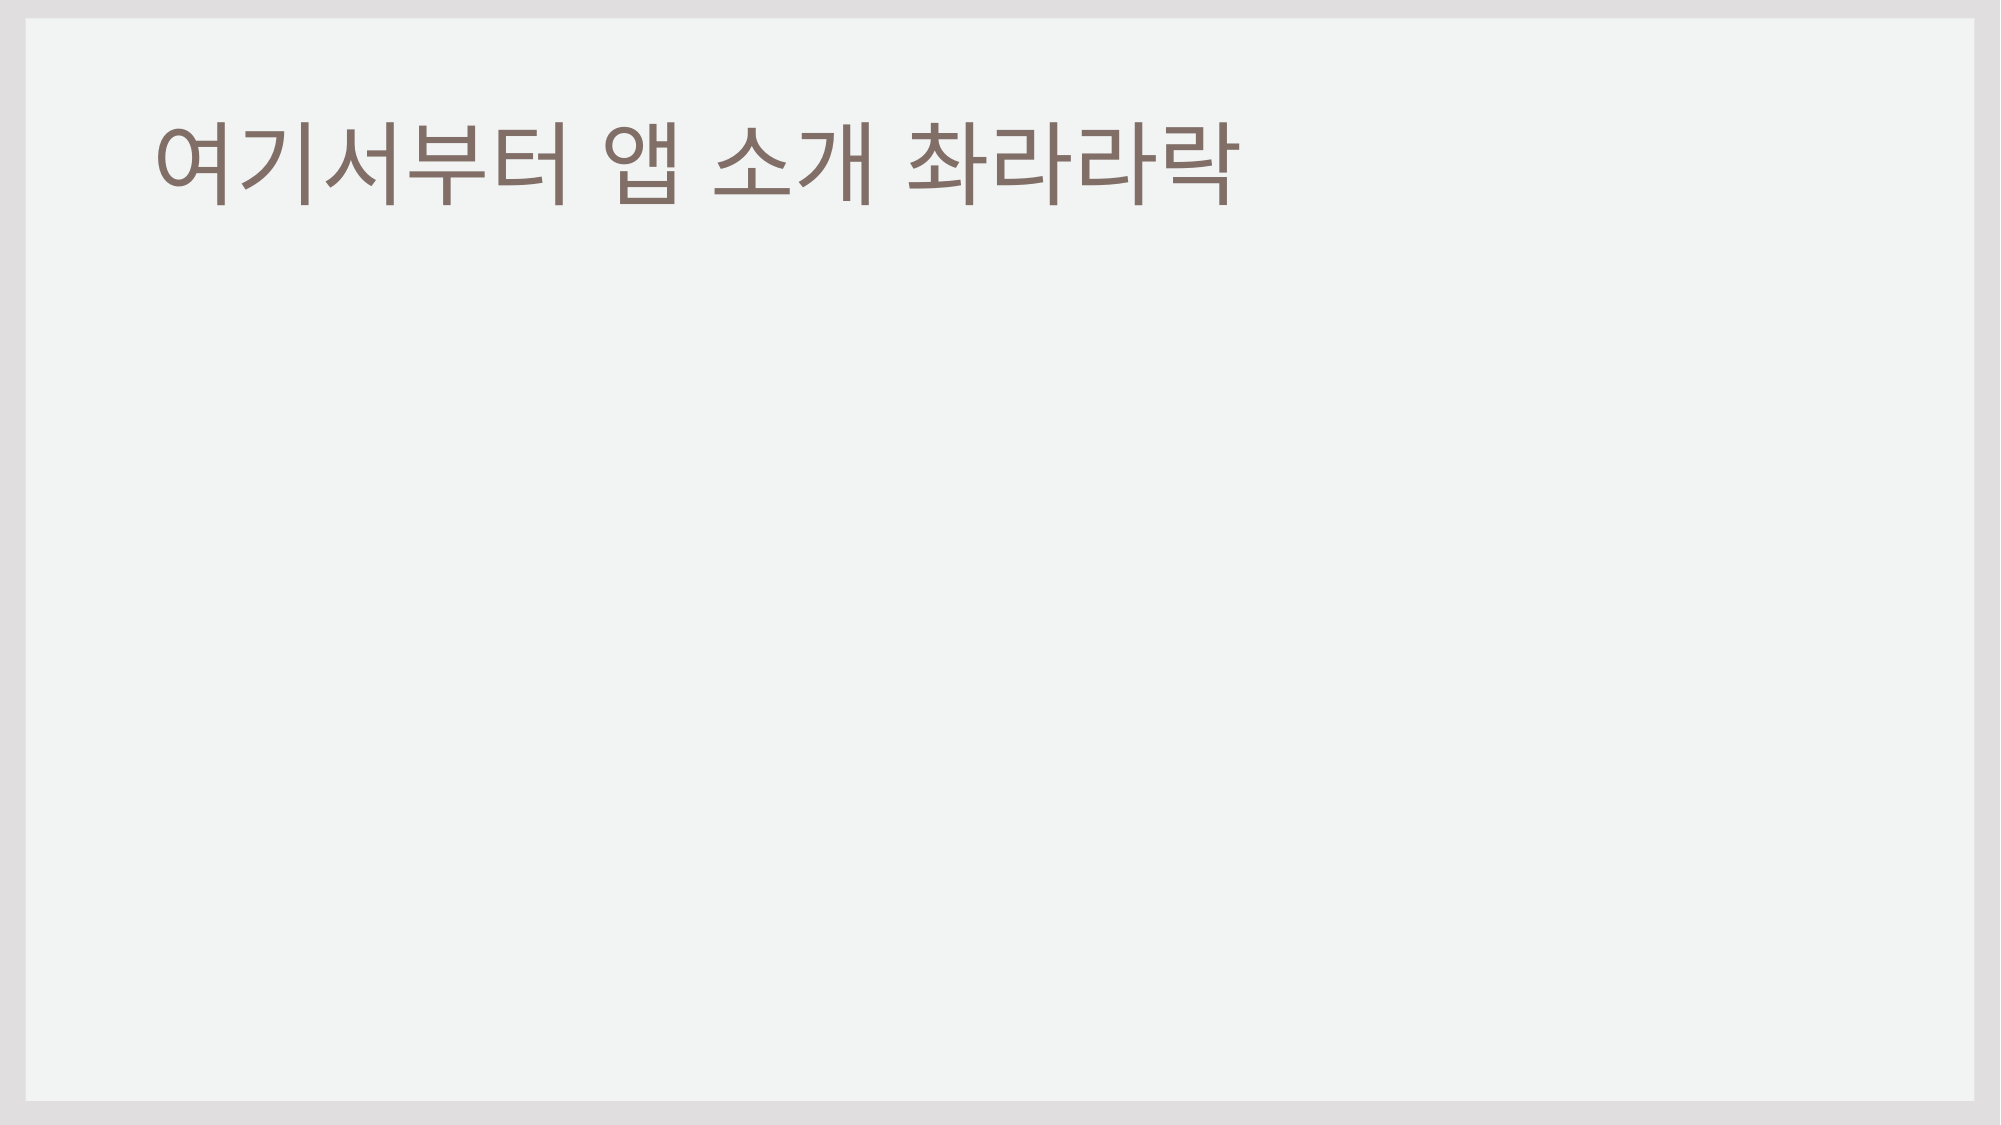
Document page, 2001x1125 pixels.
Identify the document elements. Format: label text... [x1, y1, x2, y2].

title 여기서부터 앱 소개 촤라라락 [137, 59, 1863, 278]
